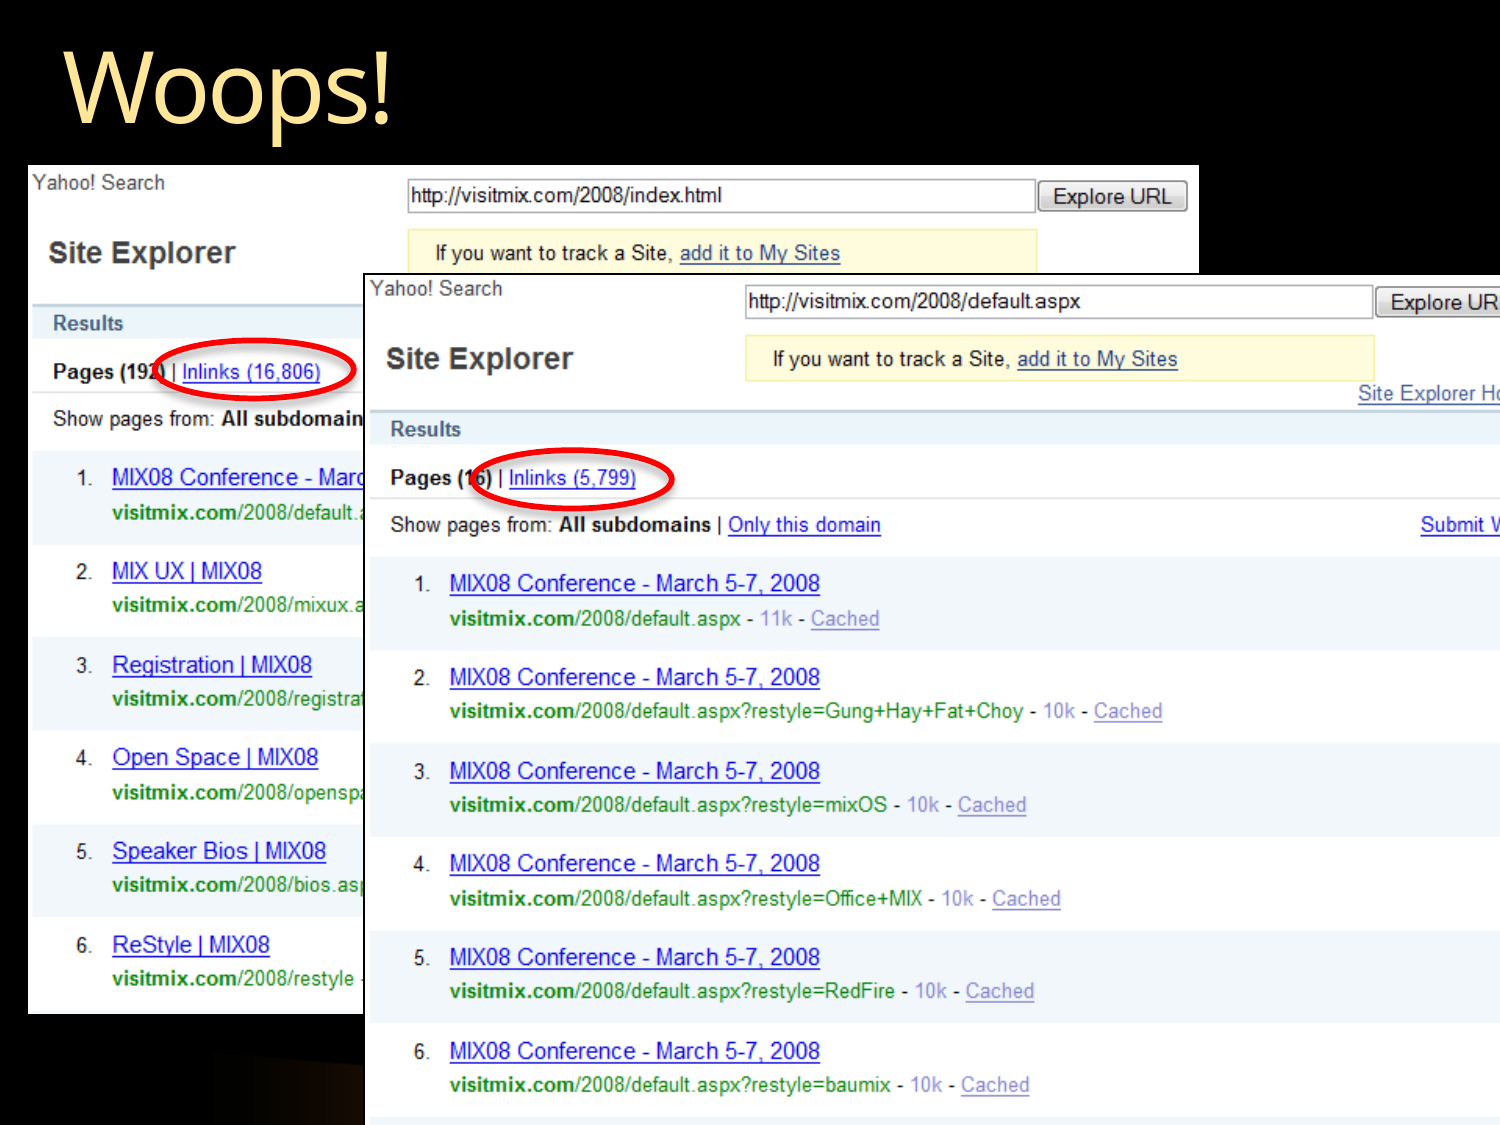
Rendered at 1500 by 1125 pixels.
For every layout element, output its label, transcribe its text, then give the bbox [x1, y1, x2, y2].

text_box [28, 164, 1199, 1014]
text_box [364, 274, 1500, 1125]
title Woops! [62, 37, 1437, 147]
picture [0, 0, 1500, 1125]
